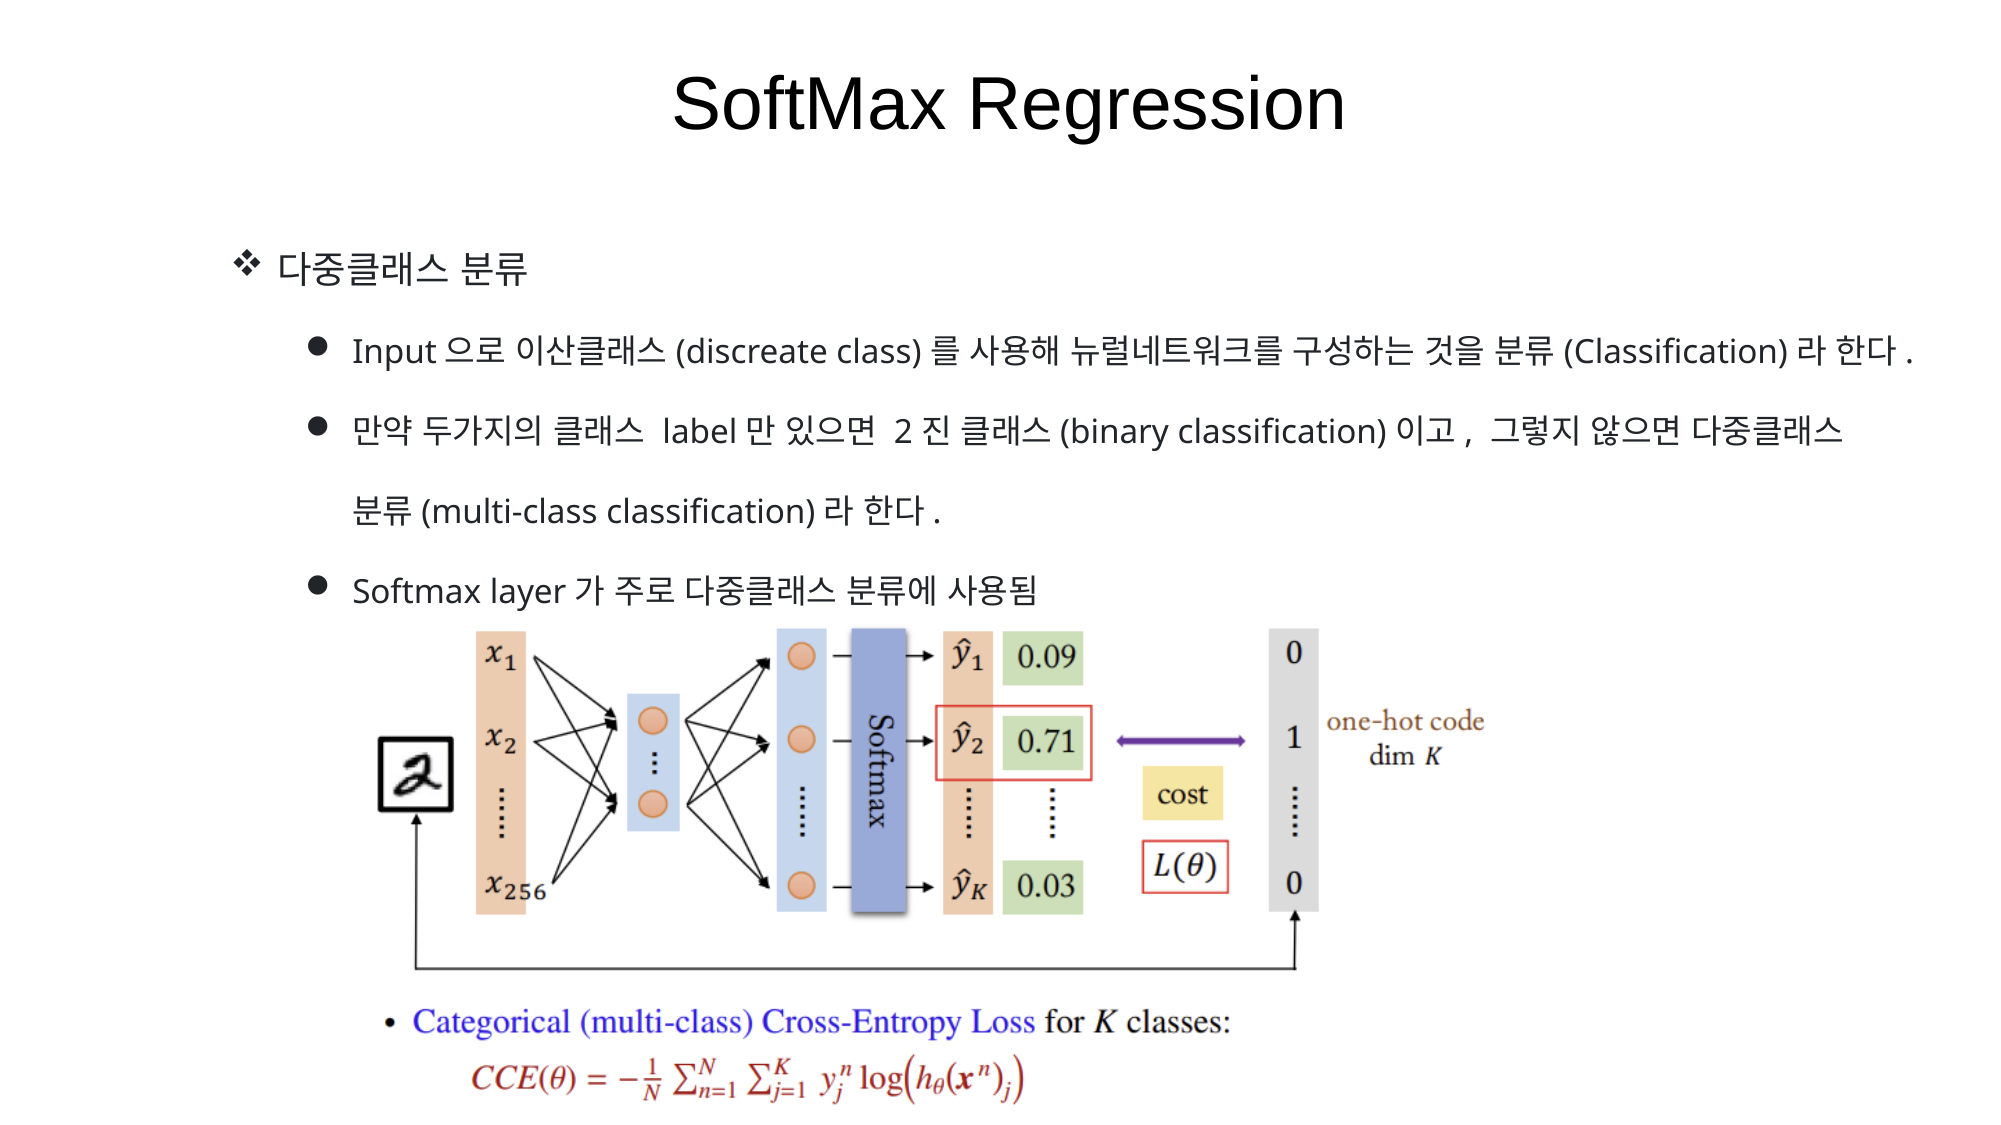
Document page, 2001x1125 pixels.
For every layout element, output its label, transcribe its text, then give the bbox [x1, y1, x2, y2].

picture [242, 612, 1520, 987]
text_box SoftMax Regression [657, 47, 1363, 152]
picture [375, 1000, 1246, 1111]
text_box 다중클래스 분류 Input으로 이산클래스(discreate class)를 사용해 뉴럴네트워크를 구성하는 것을 분류(Classification)라 한다. 만약 두가지의 클래스 label만 있으면 2진 클래스(binary classification)이고, 그렇지 않으면 다중클래스 분류(multi-class classification)라 한다. Softmax layer가 주로 다중클래스 분류에 사용됨 [215, 193, 1922, 777]
